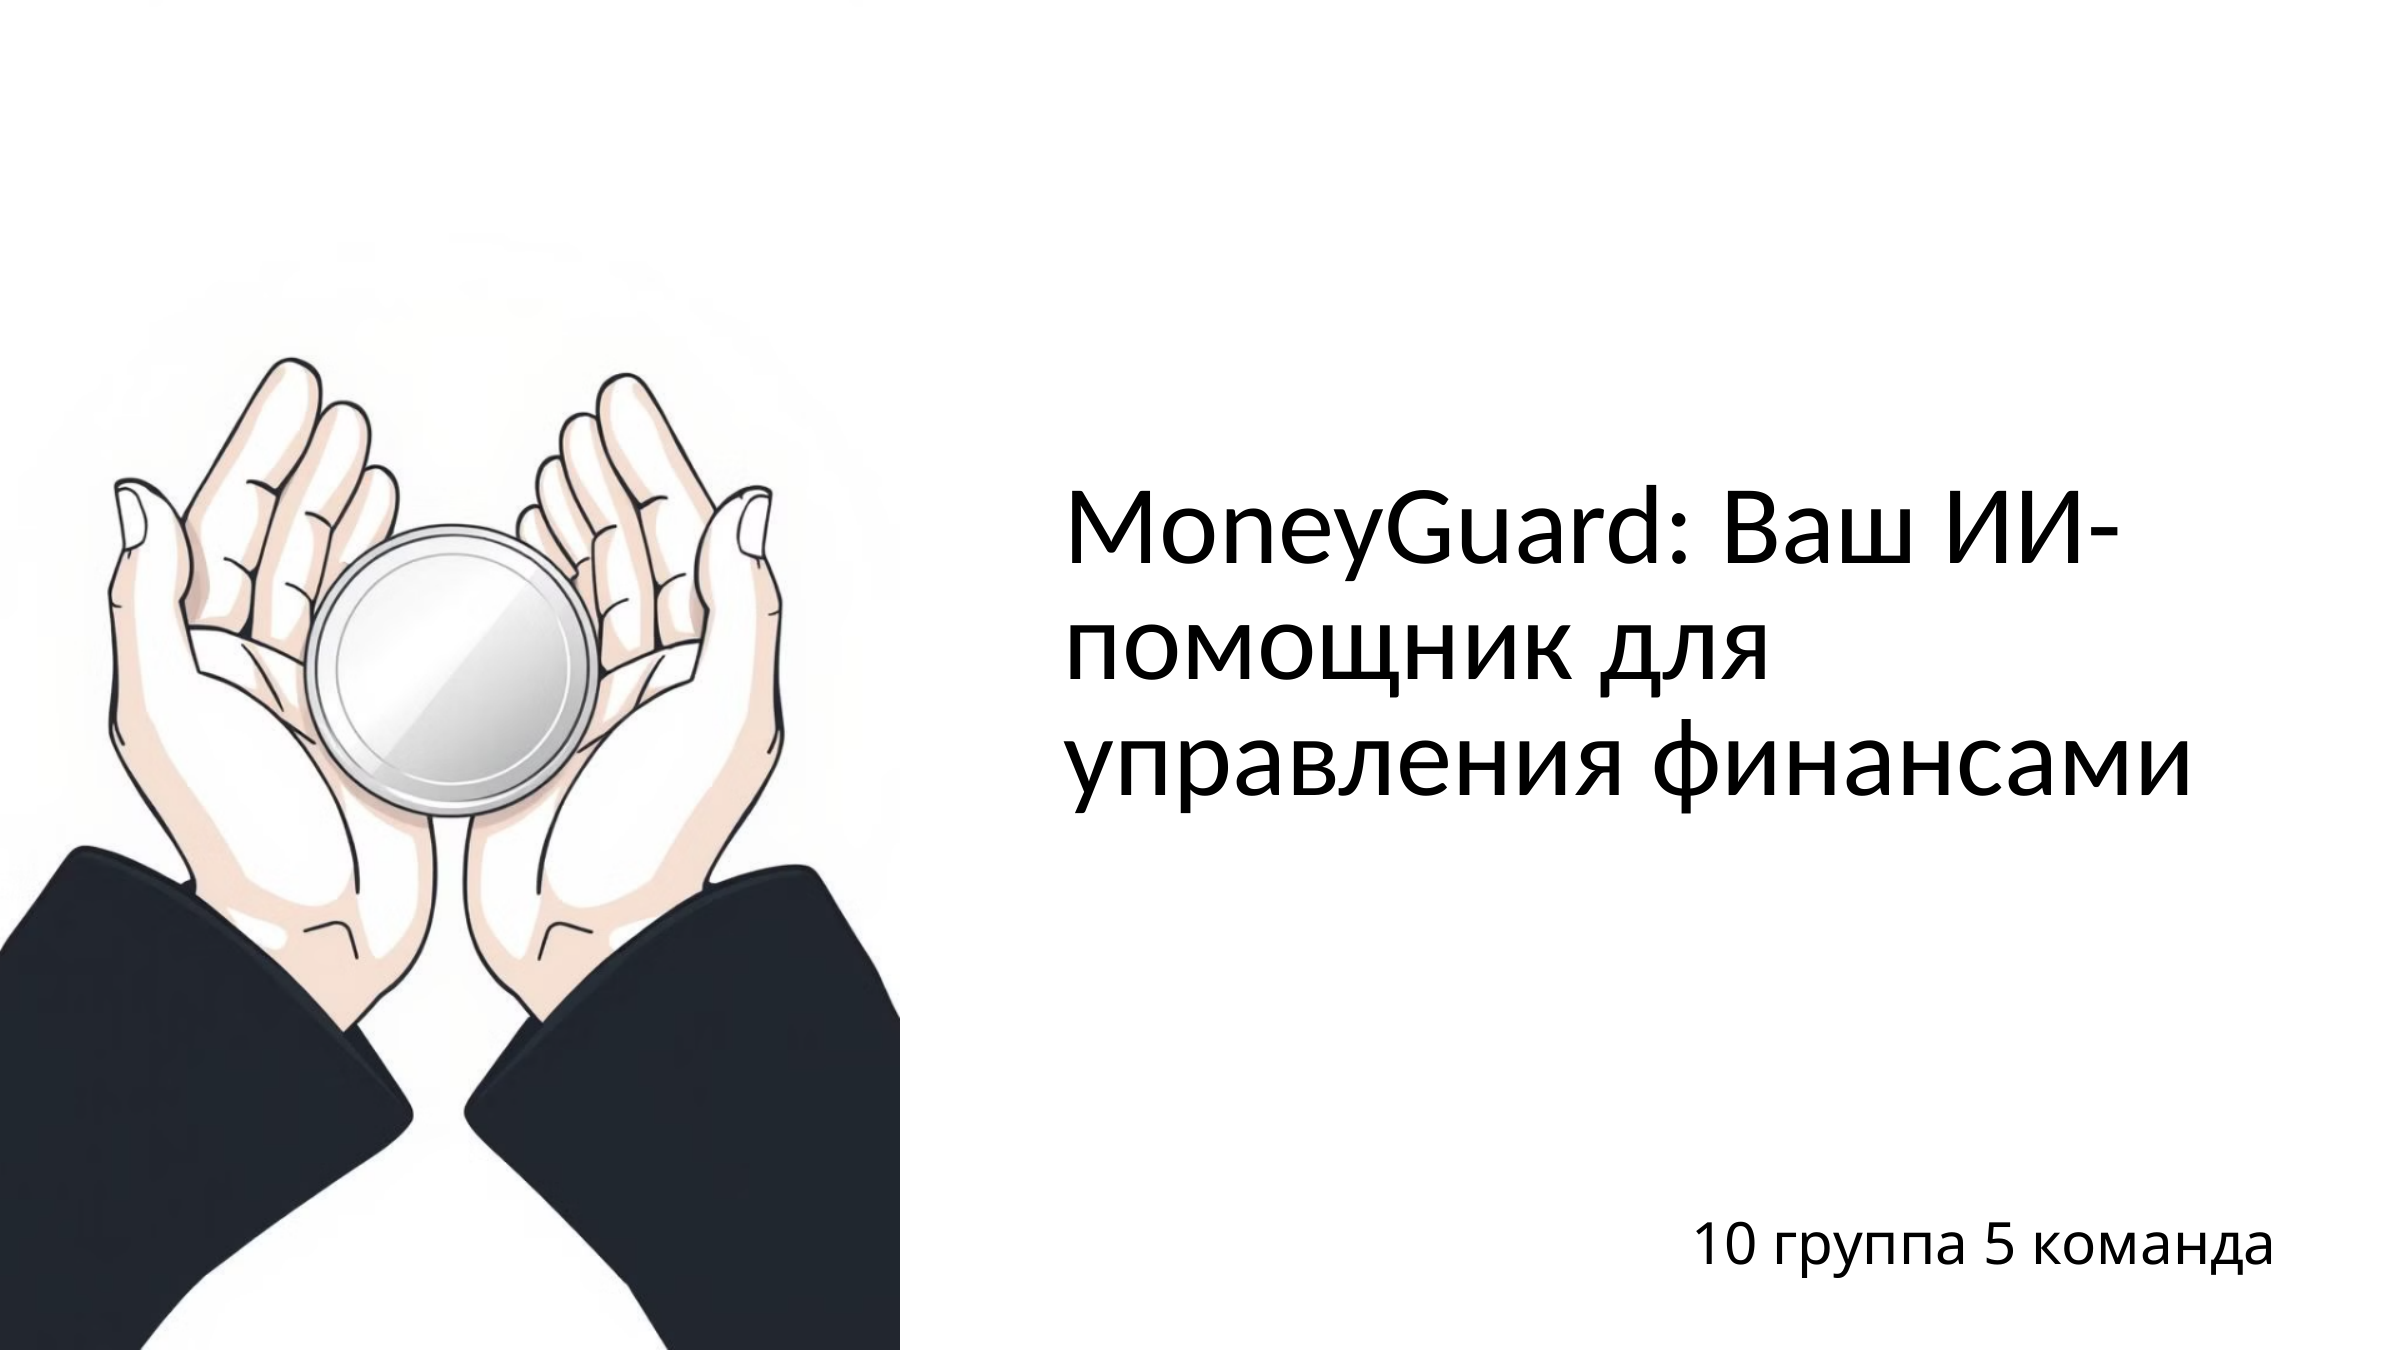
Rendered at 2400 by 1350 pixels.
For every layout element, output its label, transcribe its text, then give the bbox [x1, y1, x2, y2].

text_box [1030, 704, 2270, 943]
picture [0, 0, 900, 1350]
text_box 10 группа 5 команда [1676, 1198, 2292, 1284]
text_box MoneyGuard: Ваш ИИ-помощник для управления финансами [1063, 470, 2304, 820]
